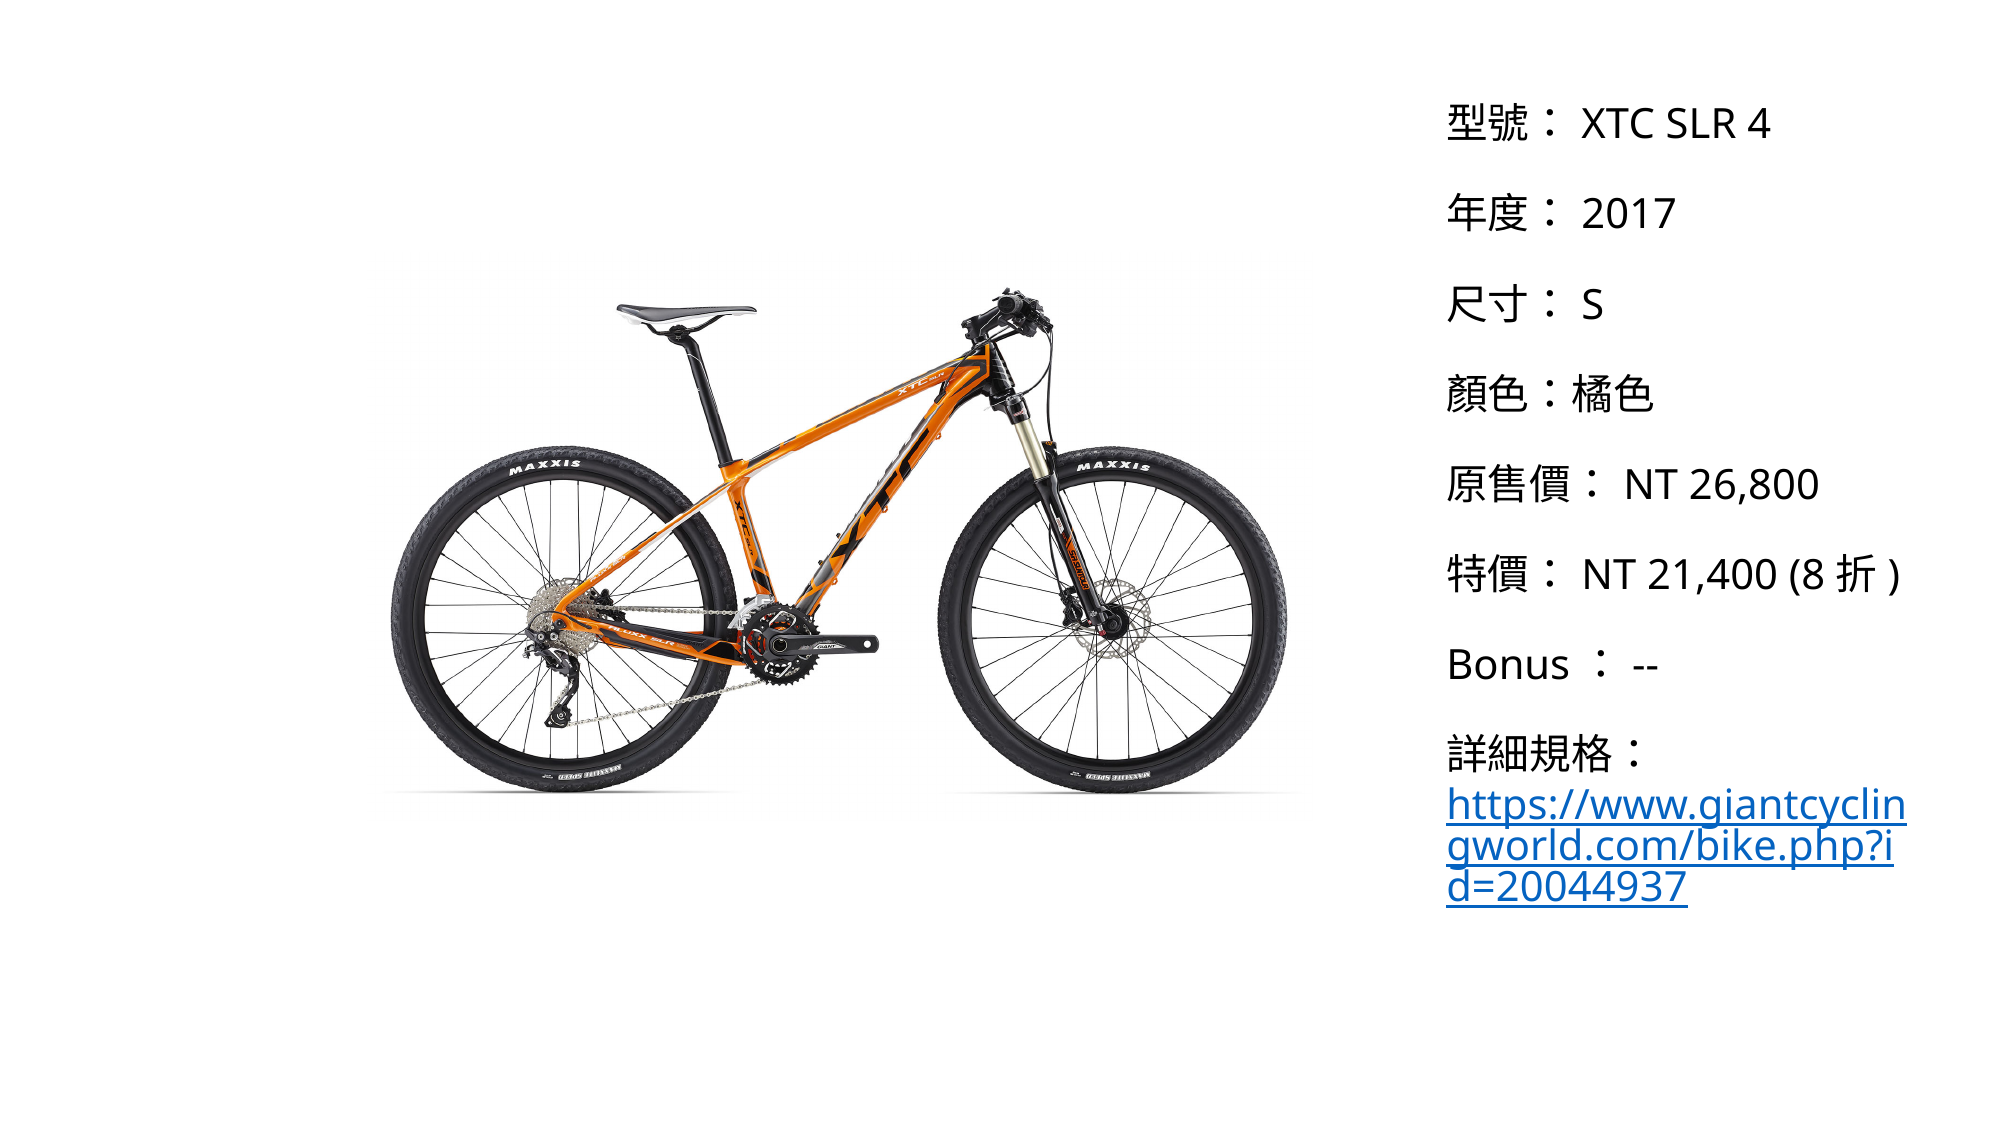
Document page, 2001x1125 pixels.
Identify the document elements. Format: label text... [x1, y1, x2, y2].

title 型號：XTC SLR 4 年度：2017 尺寸：S 顏色：橘色 原售價：NT 26,800 特價：NT 21,400 (8折) Bonus：-- 詳細規格： https://www.giantcyclingworld.com/bike.php?id=20044937 [1431, 59, 1925, 1014]
picture [367, 252, 1313, 821]
